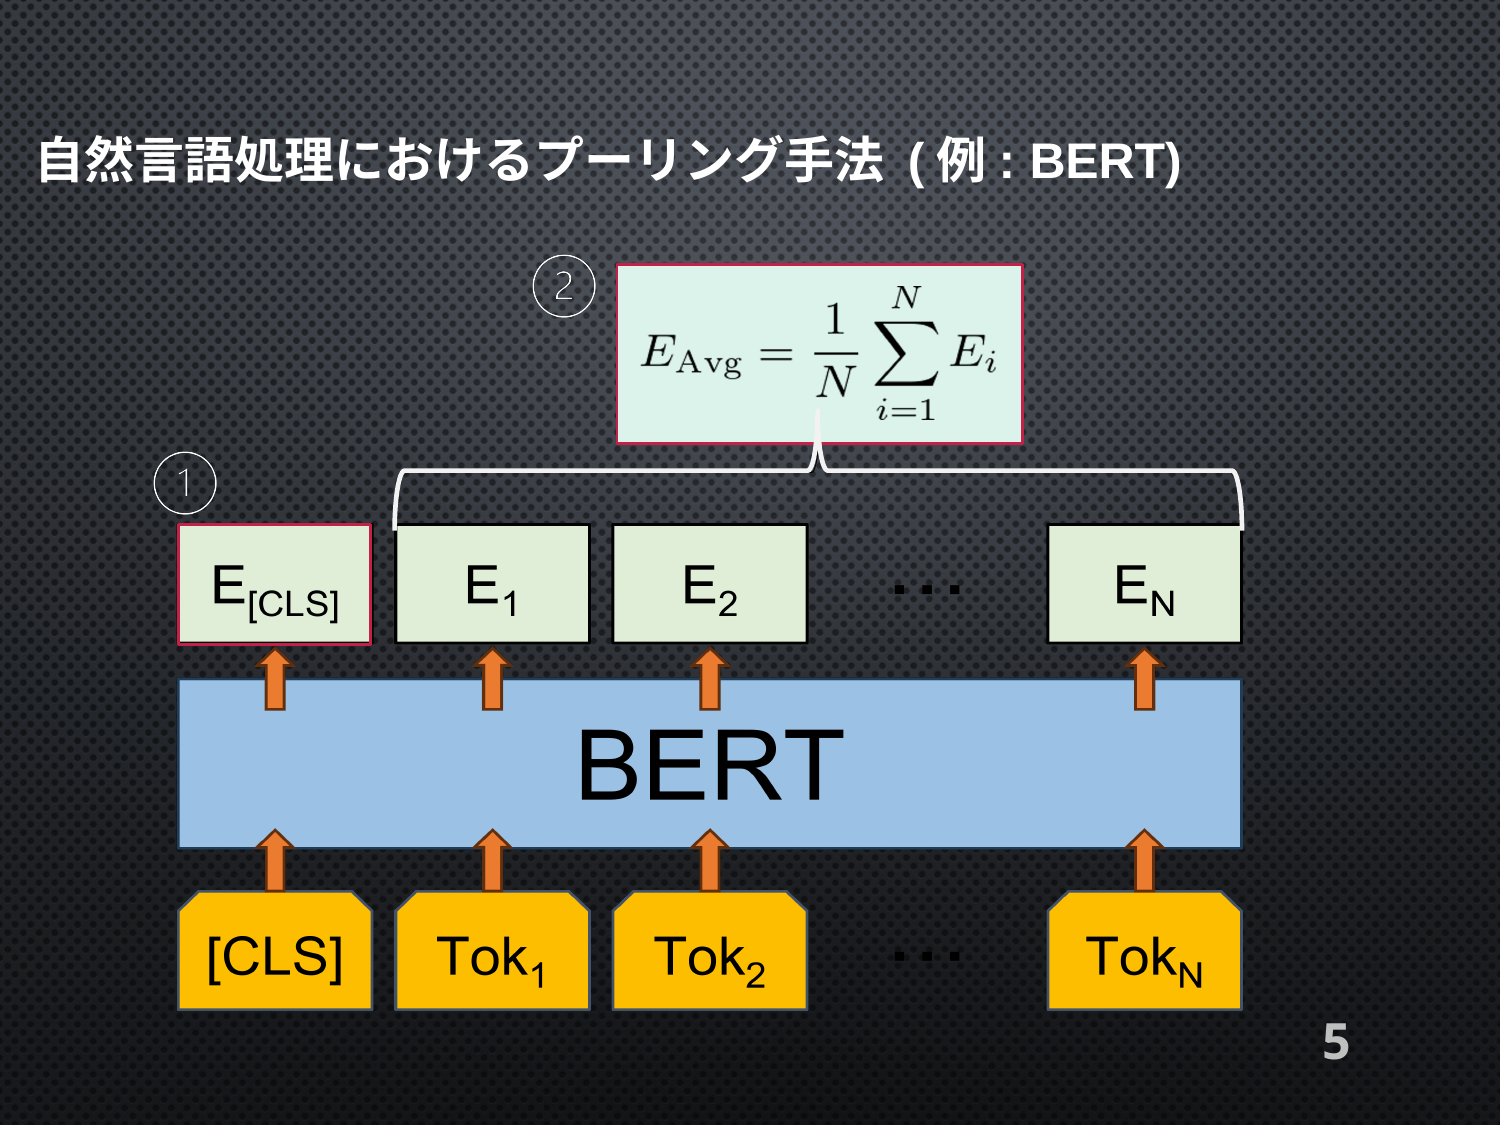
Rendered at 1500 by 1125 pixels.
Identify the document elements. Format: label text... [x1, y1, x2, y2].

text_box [171, 264, 1243, 1019]
text_box 自然言語処理におけるプーリング手法 (例: BERT) [19, 113, 1395, 990]
picture [524, 246, 604, 326]
slide_number 5 [1171, 1013, 1367, 1074]
picture [145, 442, 226, 523]
